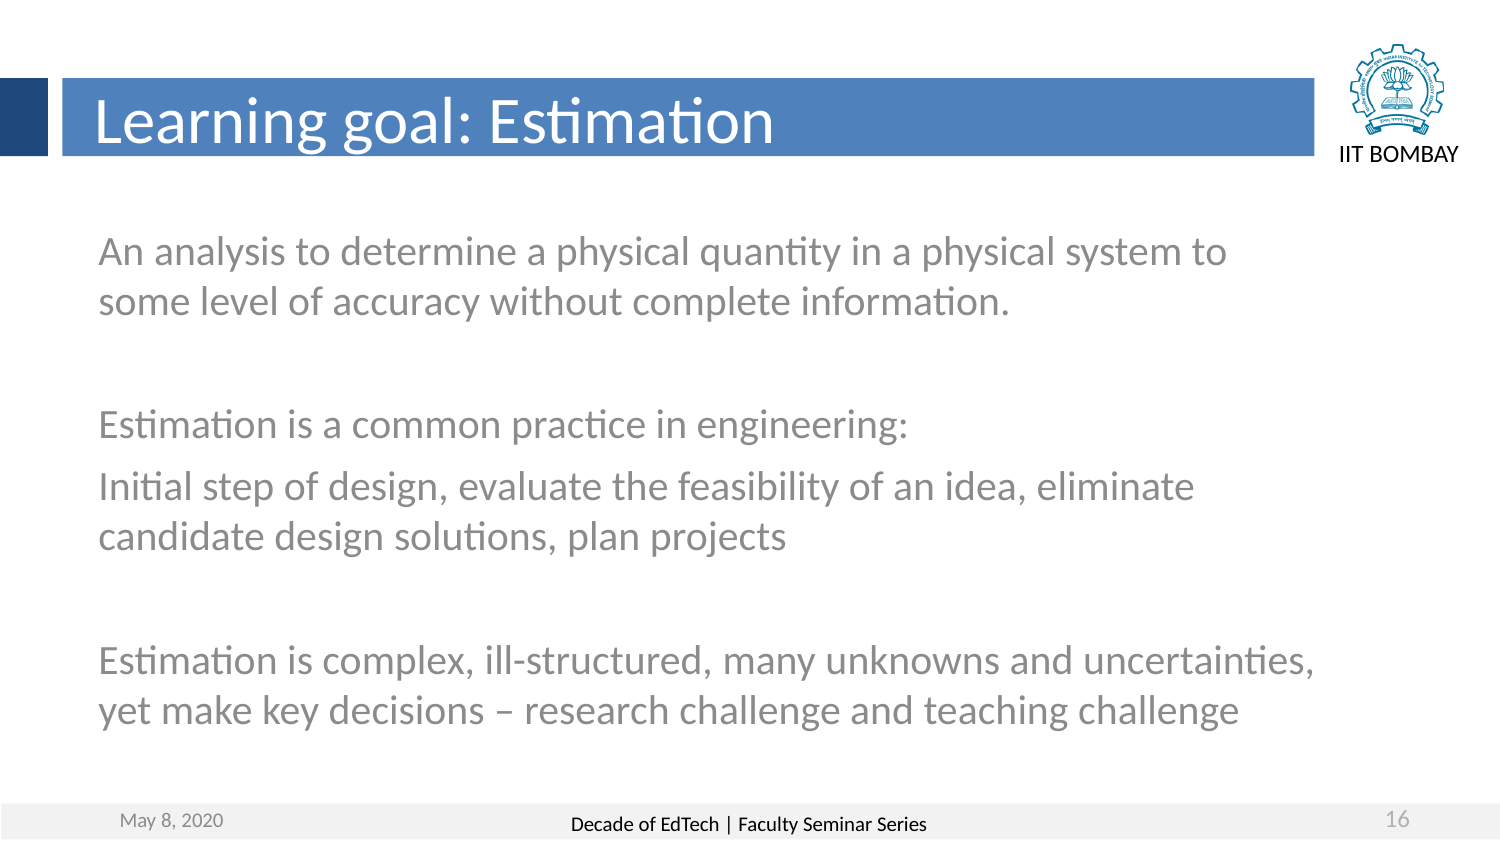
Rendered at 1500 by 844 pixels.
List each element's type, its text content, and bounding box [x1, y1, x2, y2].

list Learning goal: Estimation [79, 78, 1250, 156]
slide_number 16 [1332, 799, 1425, 835]
picture [1374, 126, 1420, 135]
list An analysis to determine a physical quantity in a physical system to some level of accuracy without complete information. Estimation is a common practice in engineering: Initial step of design, evaluate the feasibility of an idea, eliminate candidate design solutions, plan projects Estimation is complex, ill-structured, many unknowns and uncertainties, yet make key decisions – research challenge and teaching challenge [83, 184, 1332, 772]
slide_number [104, 799, 443, 838]
picture [1350, 44, 1444, 135]
